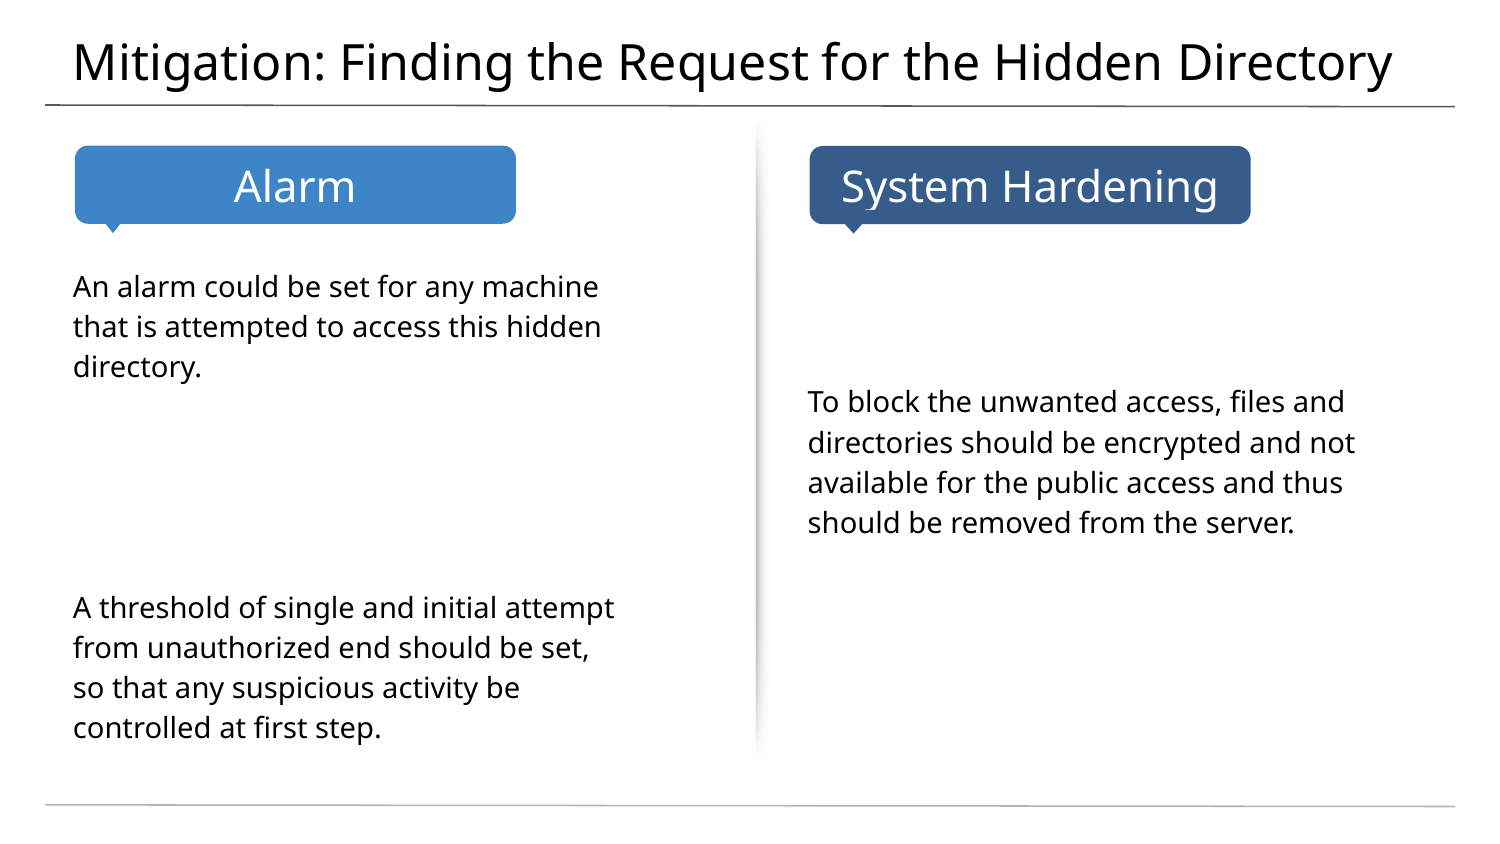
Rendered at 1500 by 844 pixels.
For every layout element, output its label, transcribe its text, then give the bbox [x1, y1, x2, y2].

subtitle To block the unwanted access, files and directories should be encrypted and not available for the public access and thus should be removed from the server. [732, 263, 1438, 805]
picture [703, 107, 839, 782]
subtitle An alarm could be set for any machine that is attempted to access this hidden directory. A threshold of single and initial attempt from unauthorized end should be set, so that any suspicious activity be controlled at first step. [0, 262, 704, 805]
title Mitigation: Finding the Request for the Hidden Directory [0, 0, 1500, 88]
